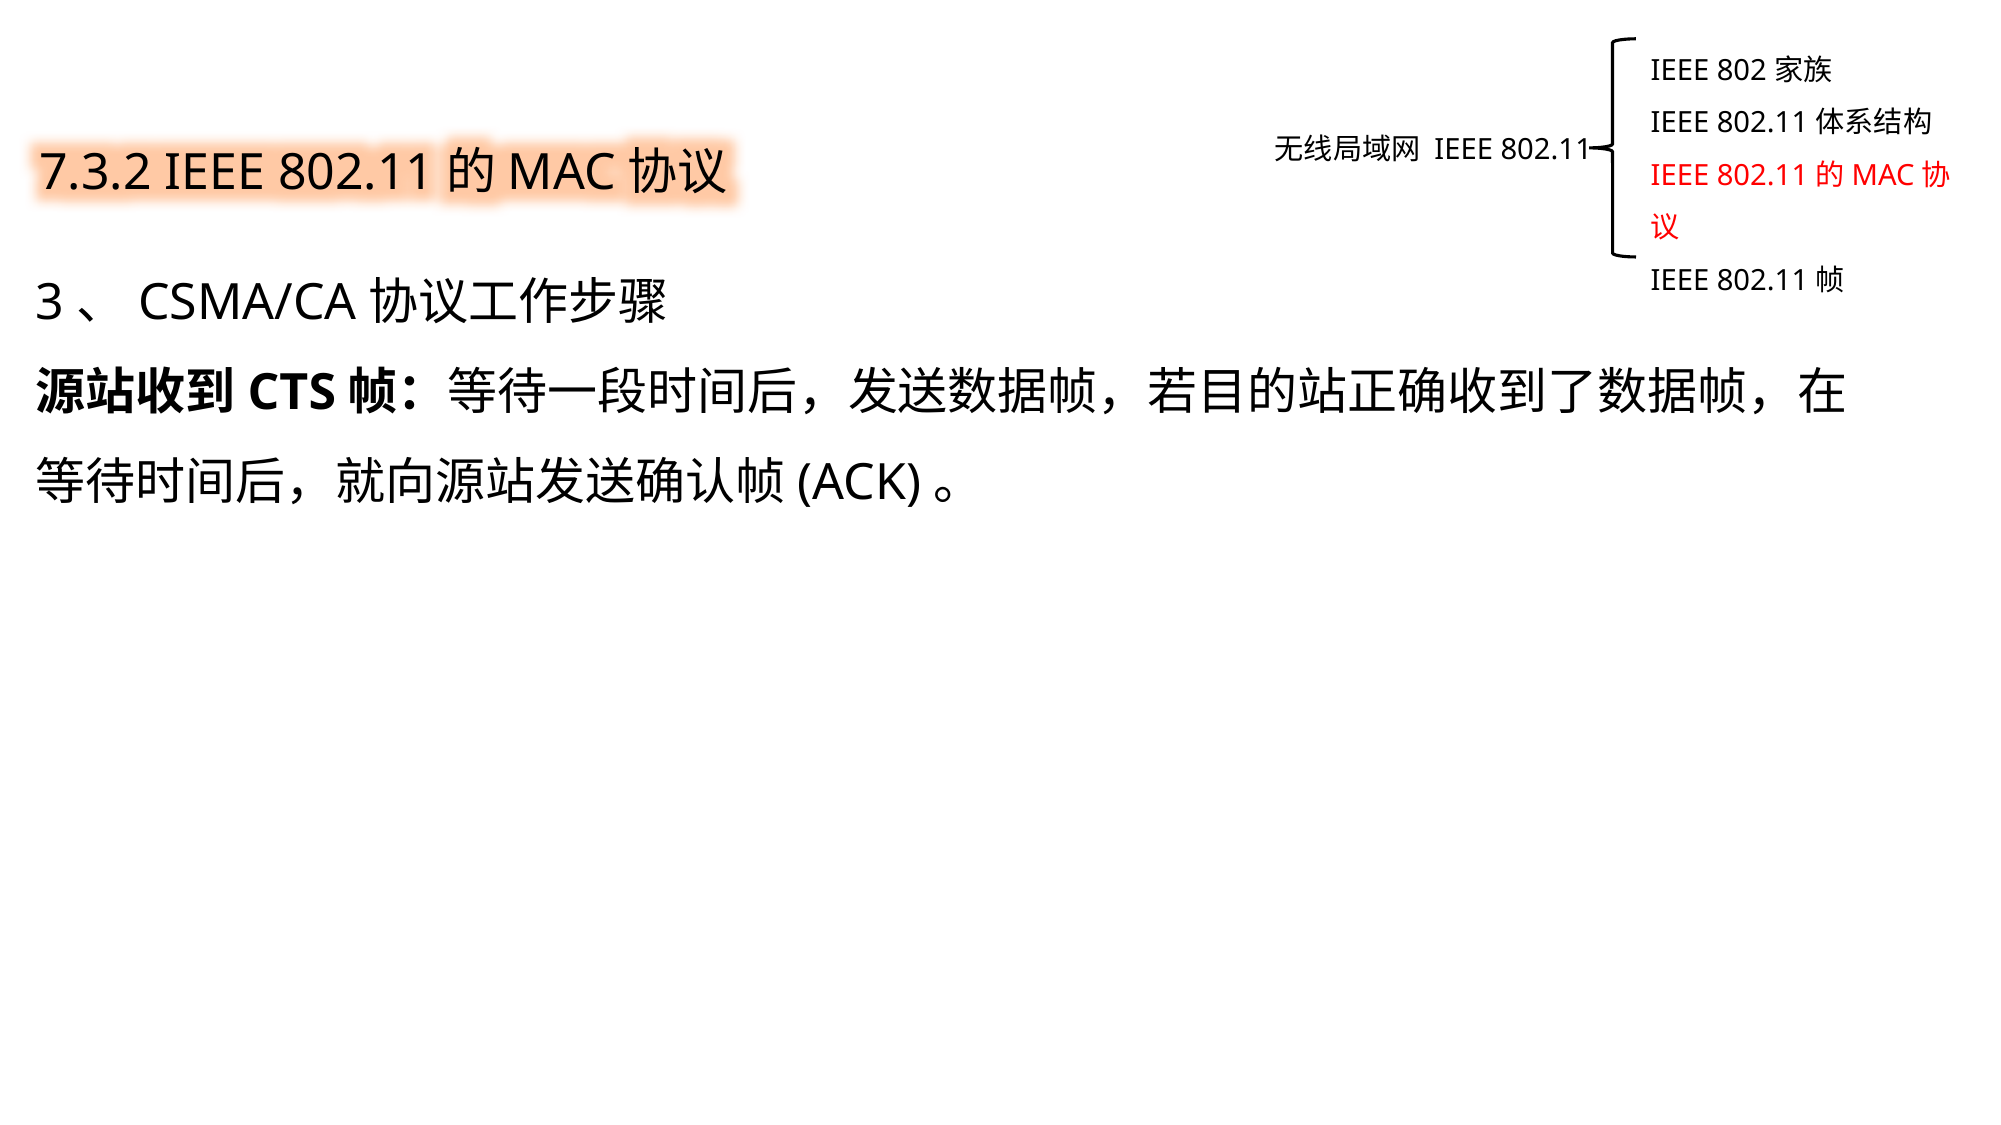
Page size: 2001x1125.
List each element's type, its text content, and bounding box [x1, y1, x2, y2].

text_box [1589, 37, 1635, 259]
text_box [17, 73, 752, 236]
text_box 无线局域网 IEEE 802.11 [1259, 122, 1611, 173]
text_box 2 [13, 69, 756, 241]
text_box IEEE 802家族 IEEE 802.11体系结构 IEEE 802.11的MAC协议 IEEE 802.11帧 [1635, 26, 1987, 304]
text_box 3、CSMA/CA协议工作步骤 源站收到CTS帧：等待一段时间后，发送数据帧，若目的站正确收到了数据帧，在等待时间后，就向源站发送确认帧(ACK)。 [20, 232, 1911, 518]
text_box 7.3.2 IEEE 802.11的MAC协议 [21, 76, 748, 233]
